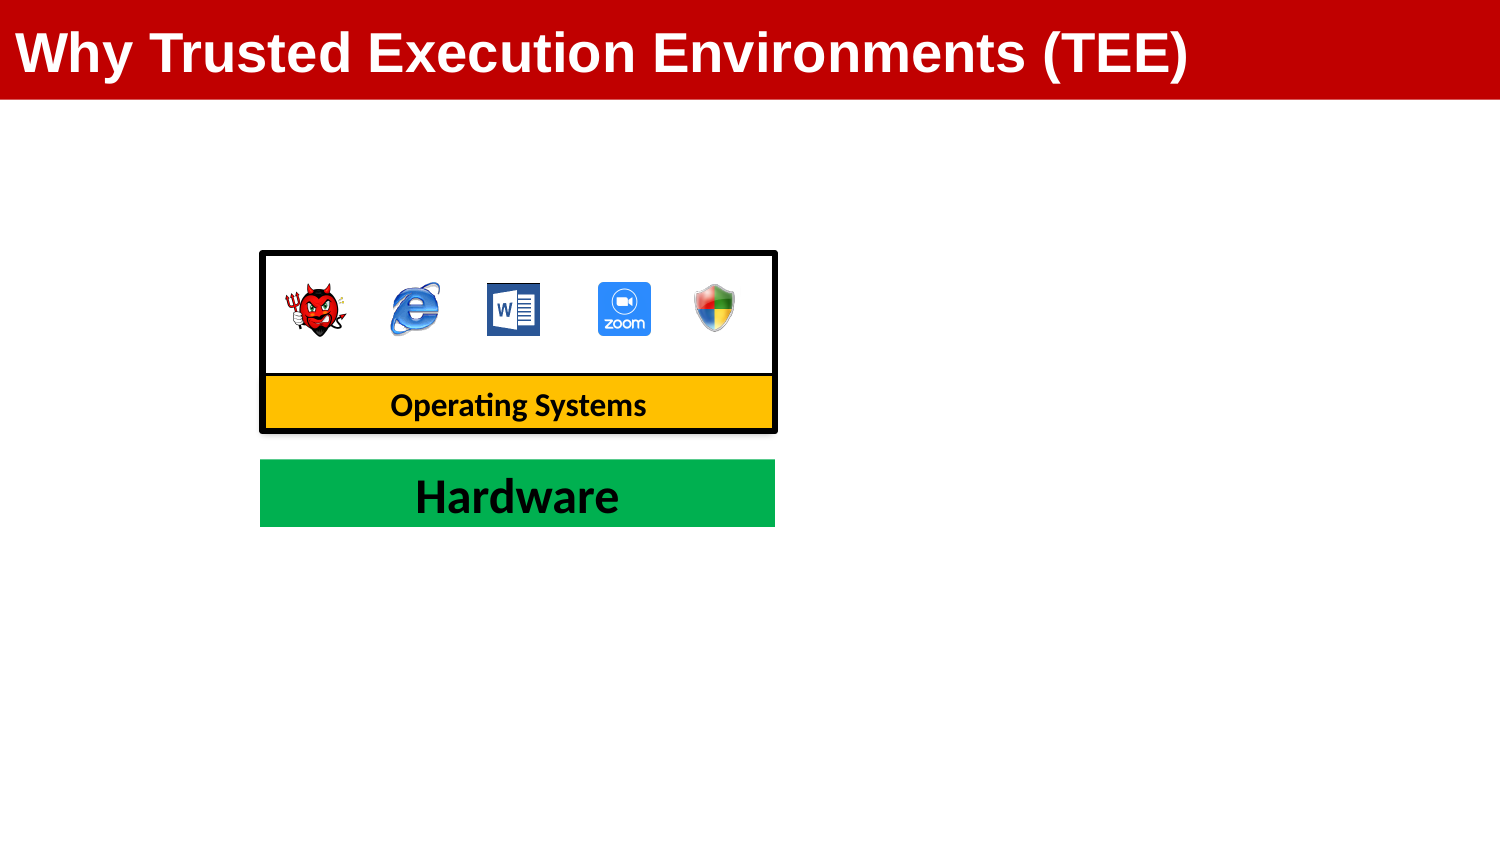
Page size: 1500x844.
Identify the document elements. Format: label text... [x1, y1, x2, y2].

text_box [262, 253, 775, 432]
picture [387, 282, 442, 338]
picture [687, 283, 741, 333]
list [487, 282, 541, 336]
text_box Why Trusted Execution Environments (TEE) [0, 0, 1500, 100]
picture [284, 283, 347, 338]
text_box Hardware [260, 459, 775, 527]
picture [598, 282, 652, 337]
